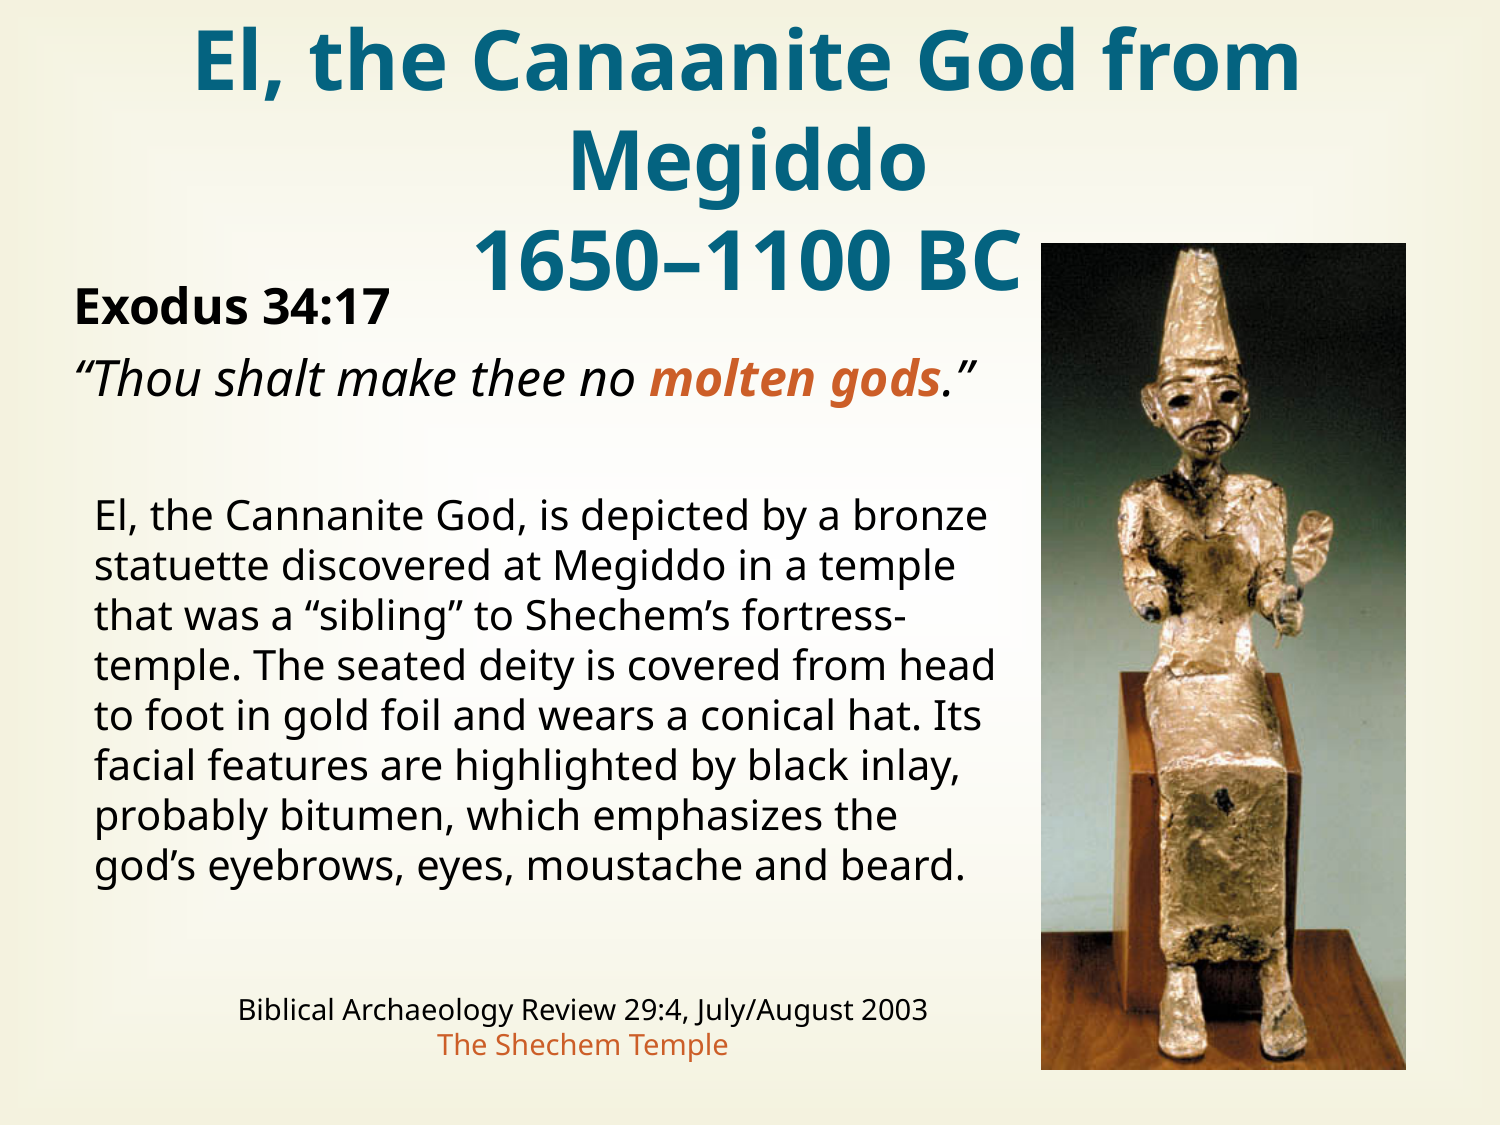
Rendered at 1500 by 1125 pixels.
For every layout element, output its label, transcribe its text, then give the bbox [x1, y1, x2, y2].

title El, the Canaanite God from Megiddo 1650–1100 BC [28, 70, 1467, 244]
text_box Biblical Archaeology Review 29:4, July/August 2003 The Shechem Temple [70, 983, 1034, 1069]
text_box Exodus 34:17 “Thou shalt make thee no molten gods.” [58, 266, 1034, 415]
picture [1040, 242, 1407, 1070]
text_box El, the Cannanite God, is depicted by a bronze statuette discovered at Megiddo in a temple that was a “sibling” to Shechem’s fortress-temple. The seated deity is covered from head to foot in gold foil and wears a conical hat. Its facial features are highlighted by black inlay, probably bitumen, which emphasizes the god’s eyebrows, eyes, moustache and beard. [78, 481, 1026, 896]
